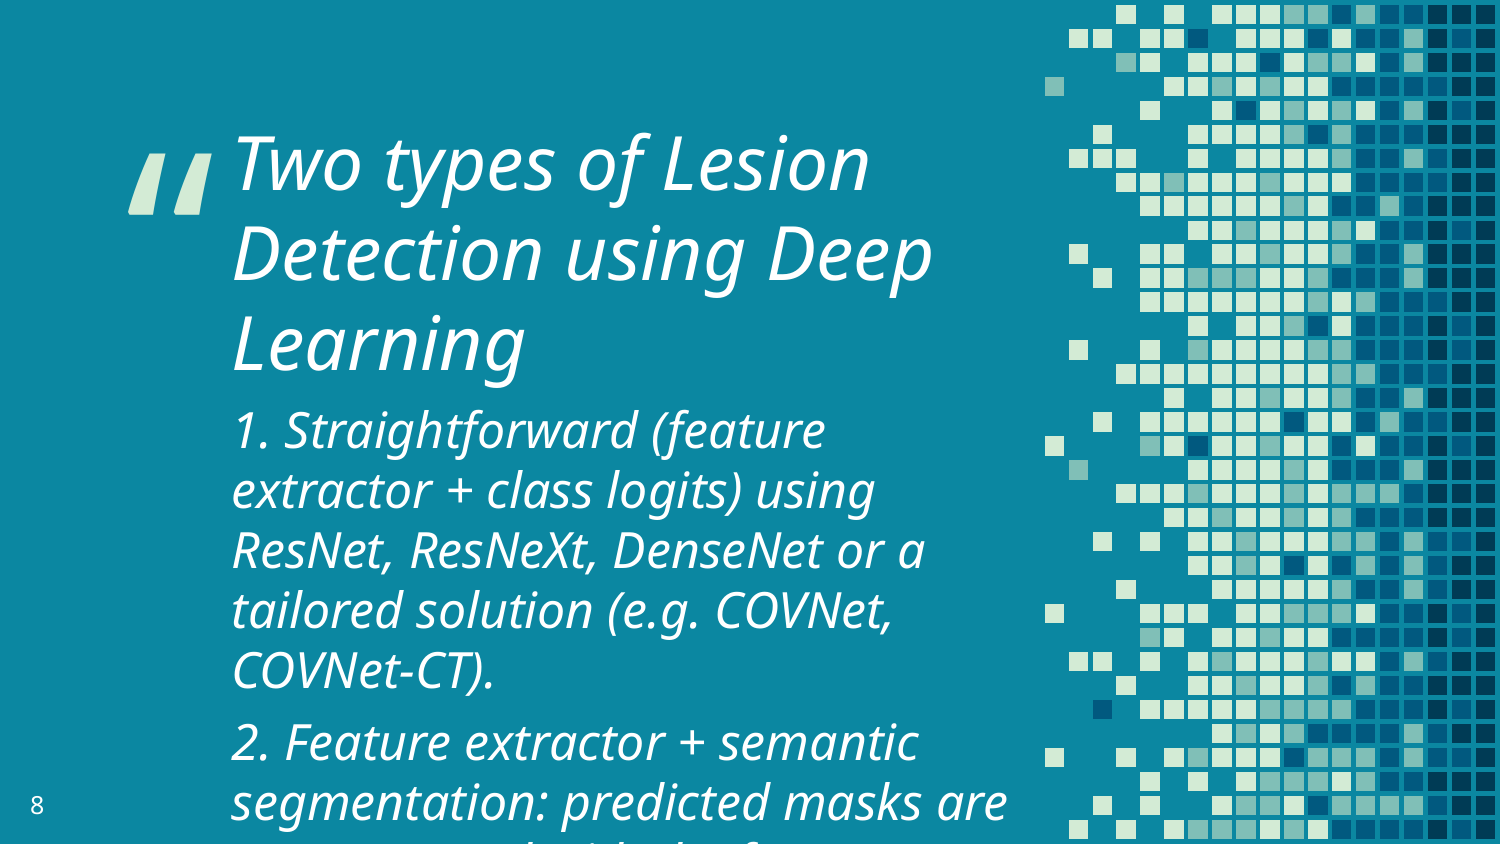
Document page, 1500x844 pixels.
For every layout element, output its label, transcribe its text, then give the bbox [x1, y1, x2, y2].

list Two types of Lesion Detection using Deep Learning 1. Straightforward (feature extractor + class logits) using ResNet, ResNeXt, DenseNet or a tailored solution (e.g. COVNet, COVNet-CT). 2. Feature extractor + semantic segmentation: predicted masks are concatenated with the feature maps to predict the image class. [216, 100, 1049, 707]
slide_number 8 [15, 774, 105, 839]
